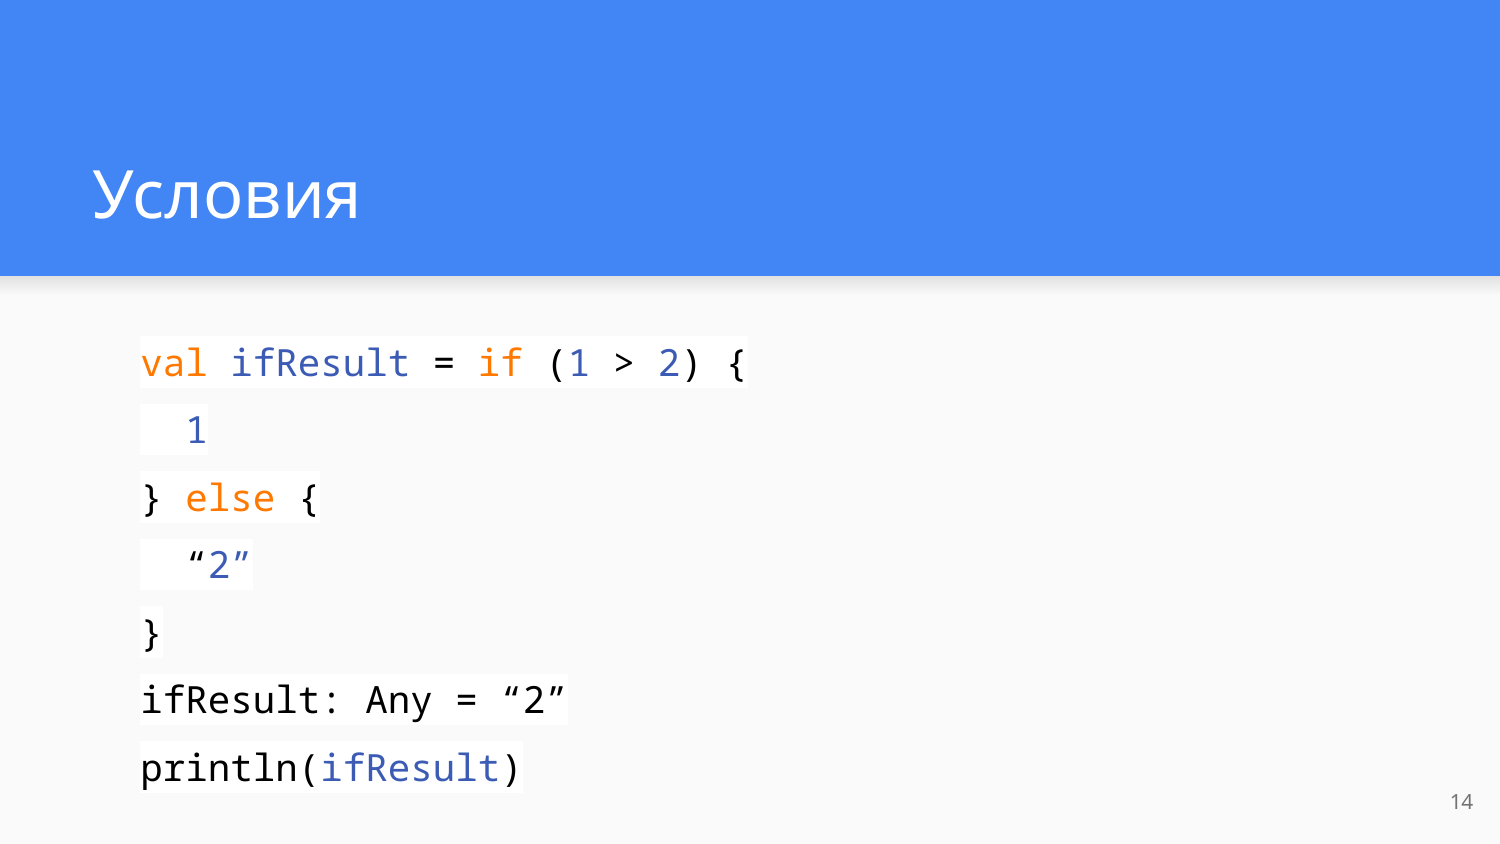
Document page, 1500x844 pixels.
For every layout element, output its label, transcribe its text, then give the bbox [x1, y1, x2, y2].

slide_number 14 [1398, 770, 1489, 835]
title Условия [77, 121, 1427, 248]
list val ifResult = if (1 > 2) { 1 } else { “2” } ifResult: Any = “2” println(ifResult) [77, 301, 1427, 760]
